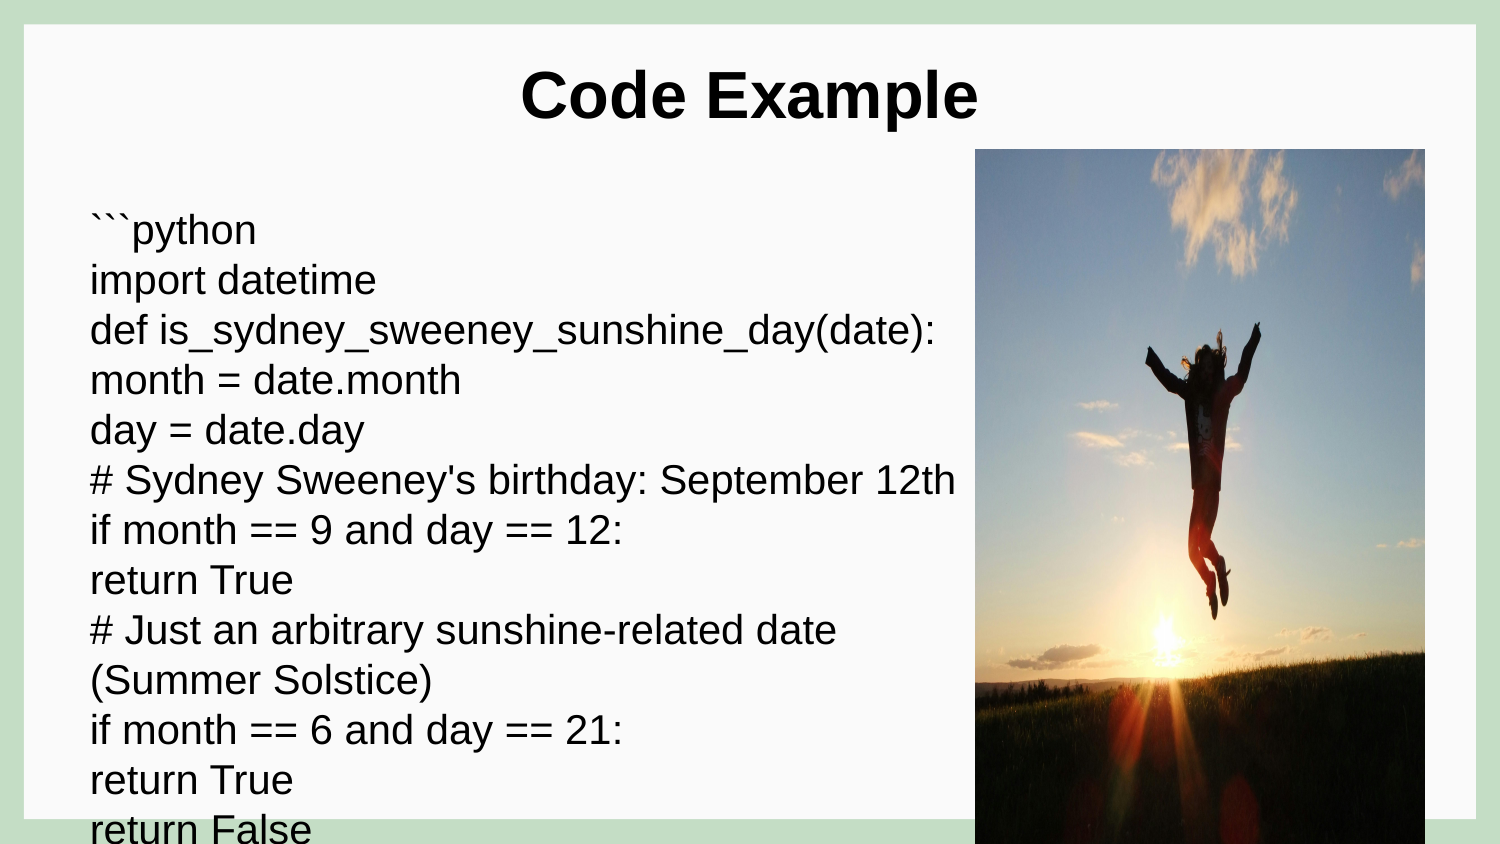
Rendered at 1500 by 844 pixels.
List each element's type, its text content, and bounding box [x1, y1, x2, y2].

picture [974, 149, 1425, 844]
text_box ```python import datetime def is_sydney_sweeney_sunshine_day(date): month = date.month day = date.day # Sydney Sweeney's birthday: September 12th if month == 9 and day == 12: return True # Just an arbitrary sunshine-related date (Summer Solstice) if month == 6 and day == 21: return True return False date_to_check = datetime.date(2024, 9, 12) is_special_day = is_sydney_sweeney_sunshine_day(date_to_check) print(is_special_day) ``` [74, 150, 974, 844]
text_box Code Example [505, 44, 995, 140]
